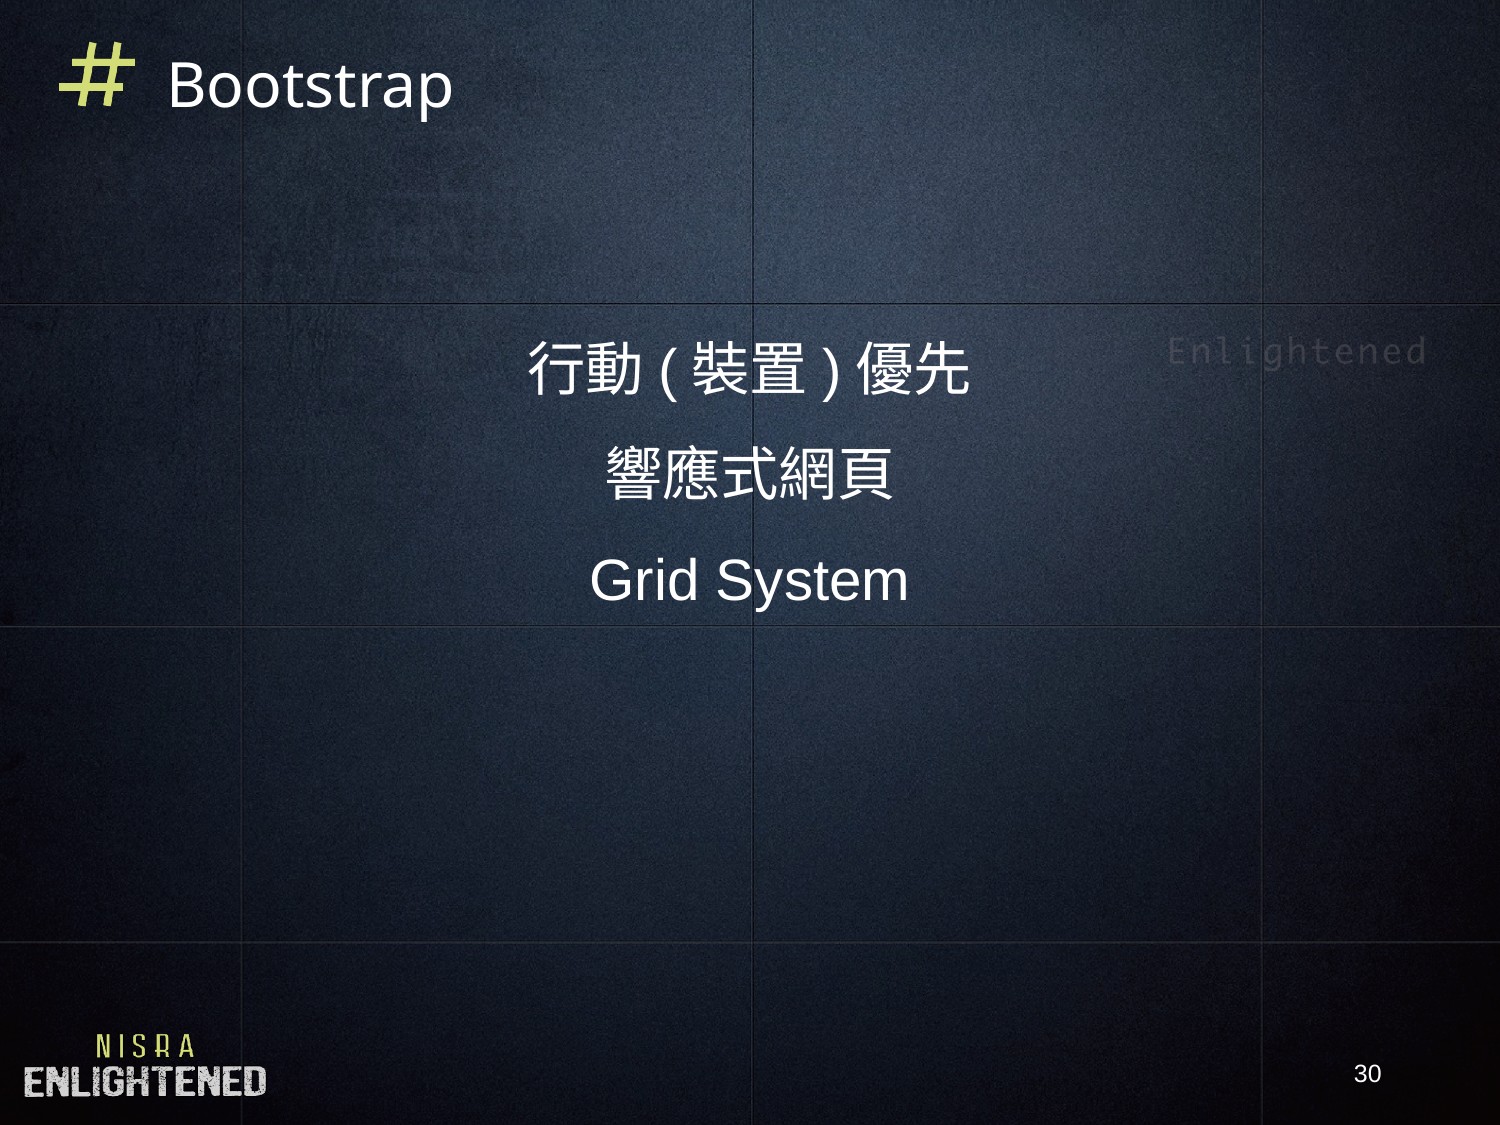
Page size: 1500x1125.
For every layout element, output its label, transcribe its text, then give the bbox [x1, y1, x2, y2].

picture [0, 0, 1500, 1125]
text_box 行動(裝置)優先 響應式網頁 Grid System [251, 289, 1249, 836]
picture [55, 41, 135, 110]
title Bootstrap [1, 0, 1500, 176]
slide_number 30 [1059, 1042, 1397, 1103]
